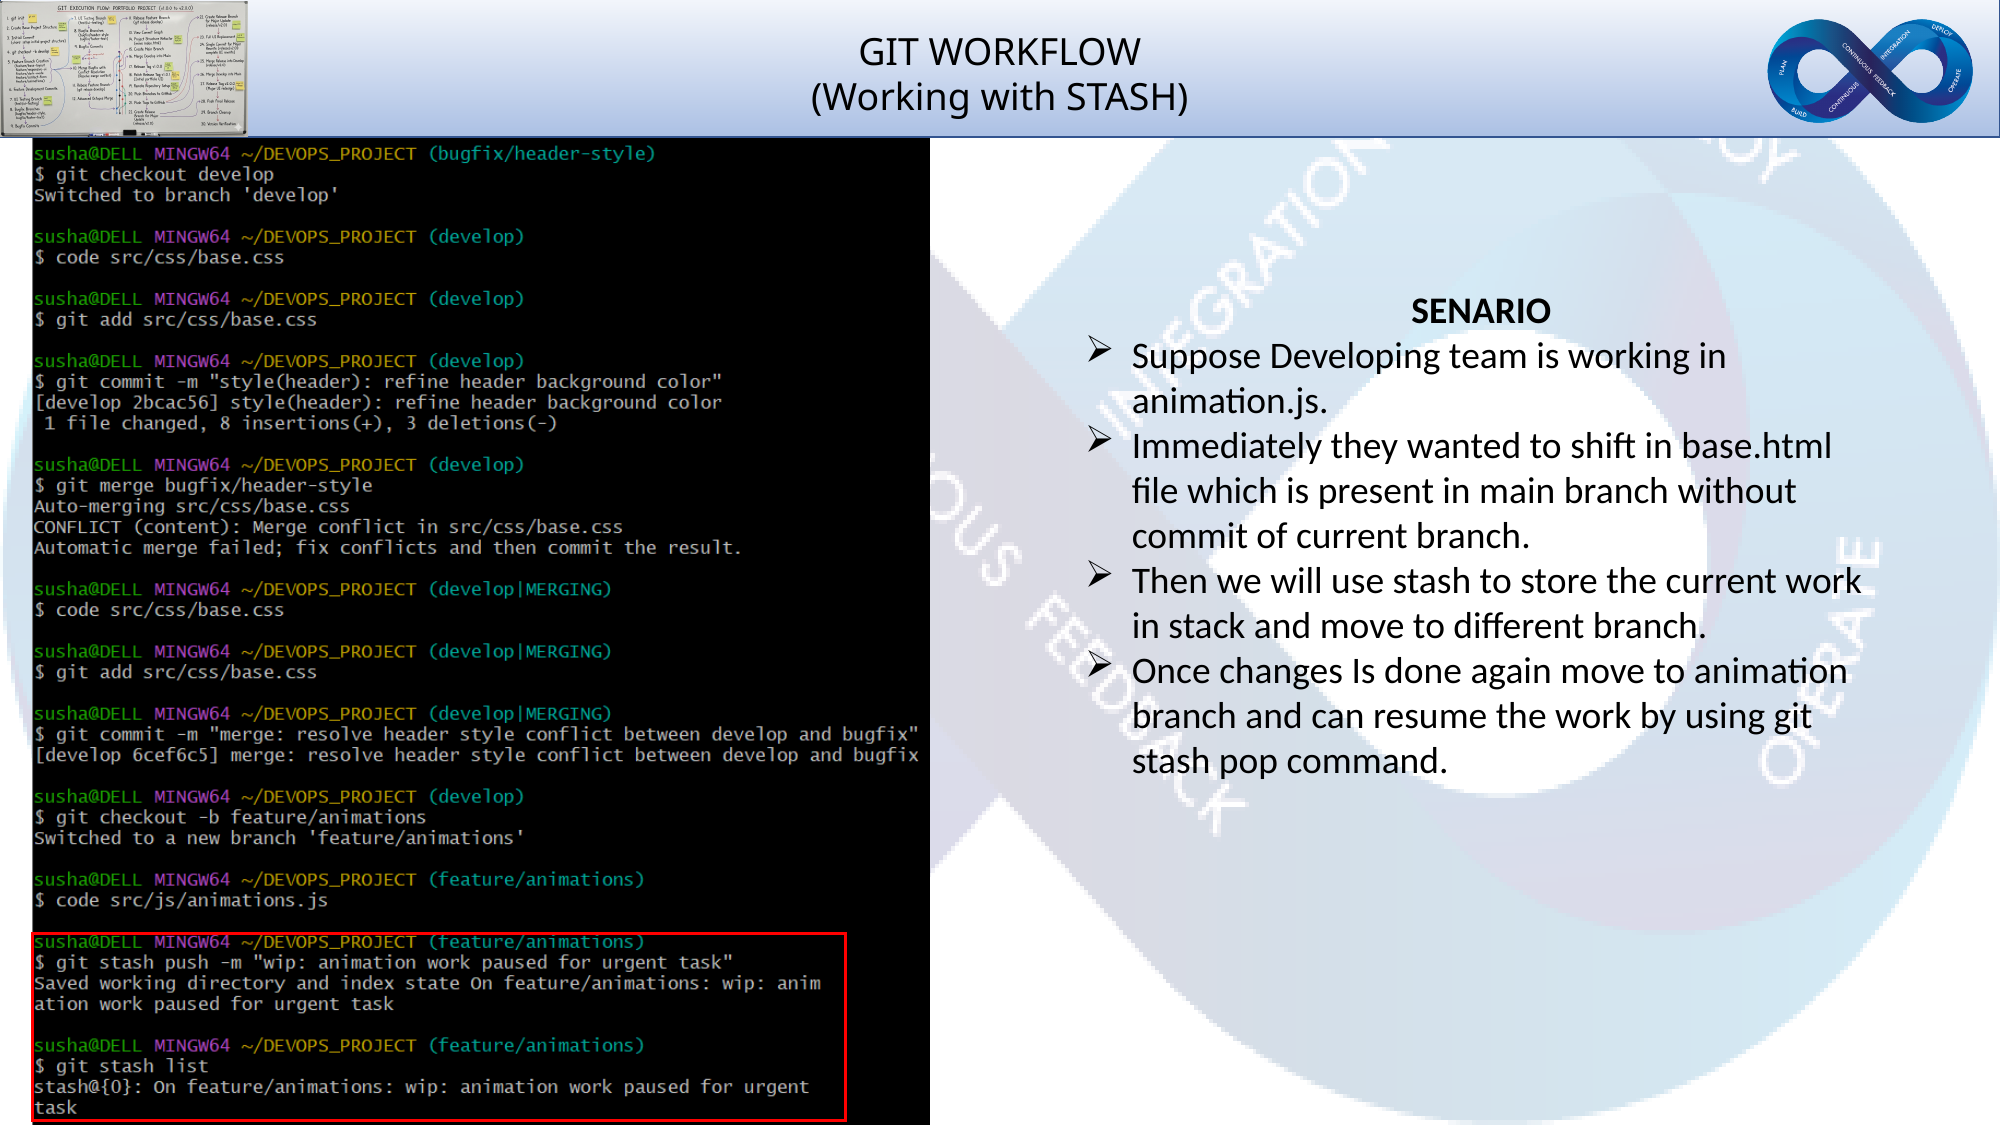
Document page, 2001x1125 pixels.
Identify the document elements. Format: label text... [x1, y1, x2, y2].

text_box GIT WORKFLOW (Working with STASH) [718, 20, 1281, 125]
picture [1767, 19, 1973, 123]
picture [32, 138, 930, 1125]
picture [0, 1, 248, 137]
text_box [0, 0, 2000, 138]
text_box SENARIO Suppose Developing team is working in animation.js. Immediately they wanted to shift in base.html file which is present in main branch without commit of current branch. Then we will use stash to store the current work in stack and move to different branch. Once changes Is done again move to animation branch and can resume the work by using git stash pop command. [1070, 278, 1893, 789]
